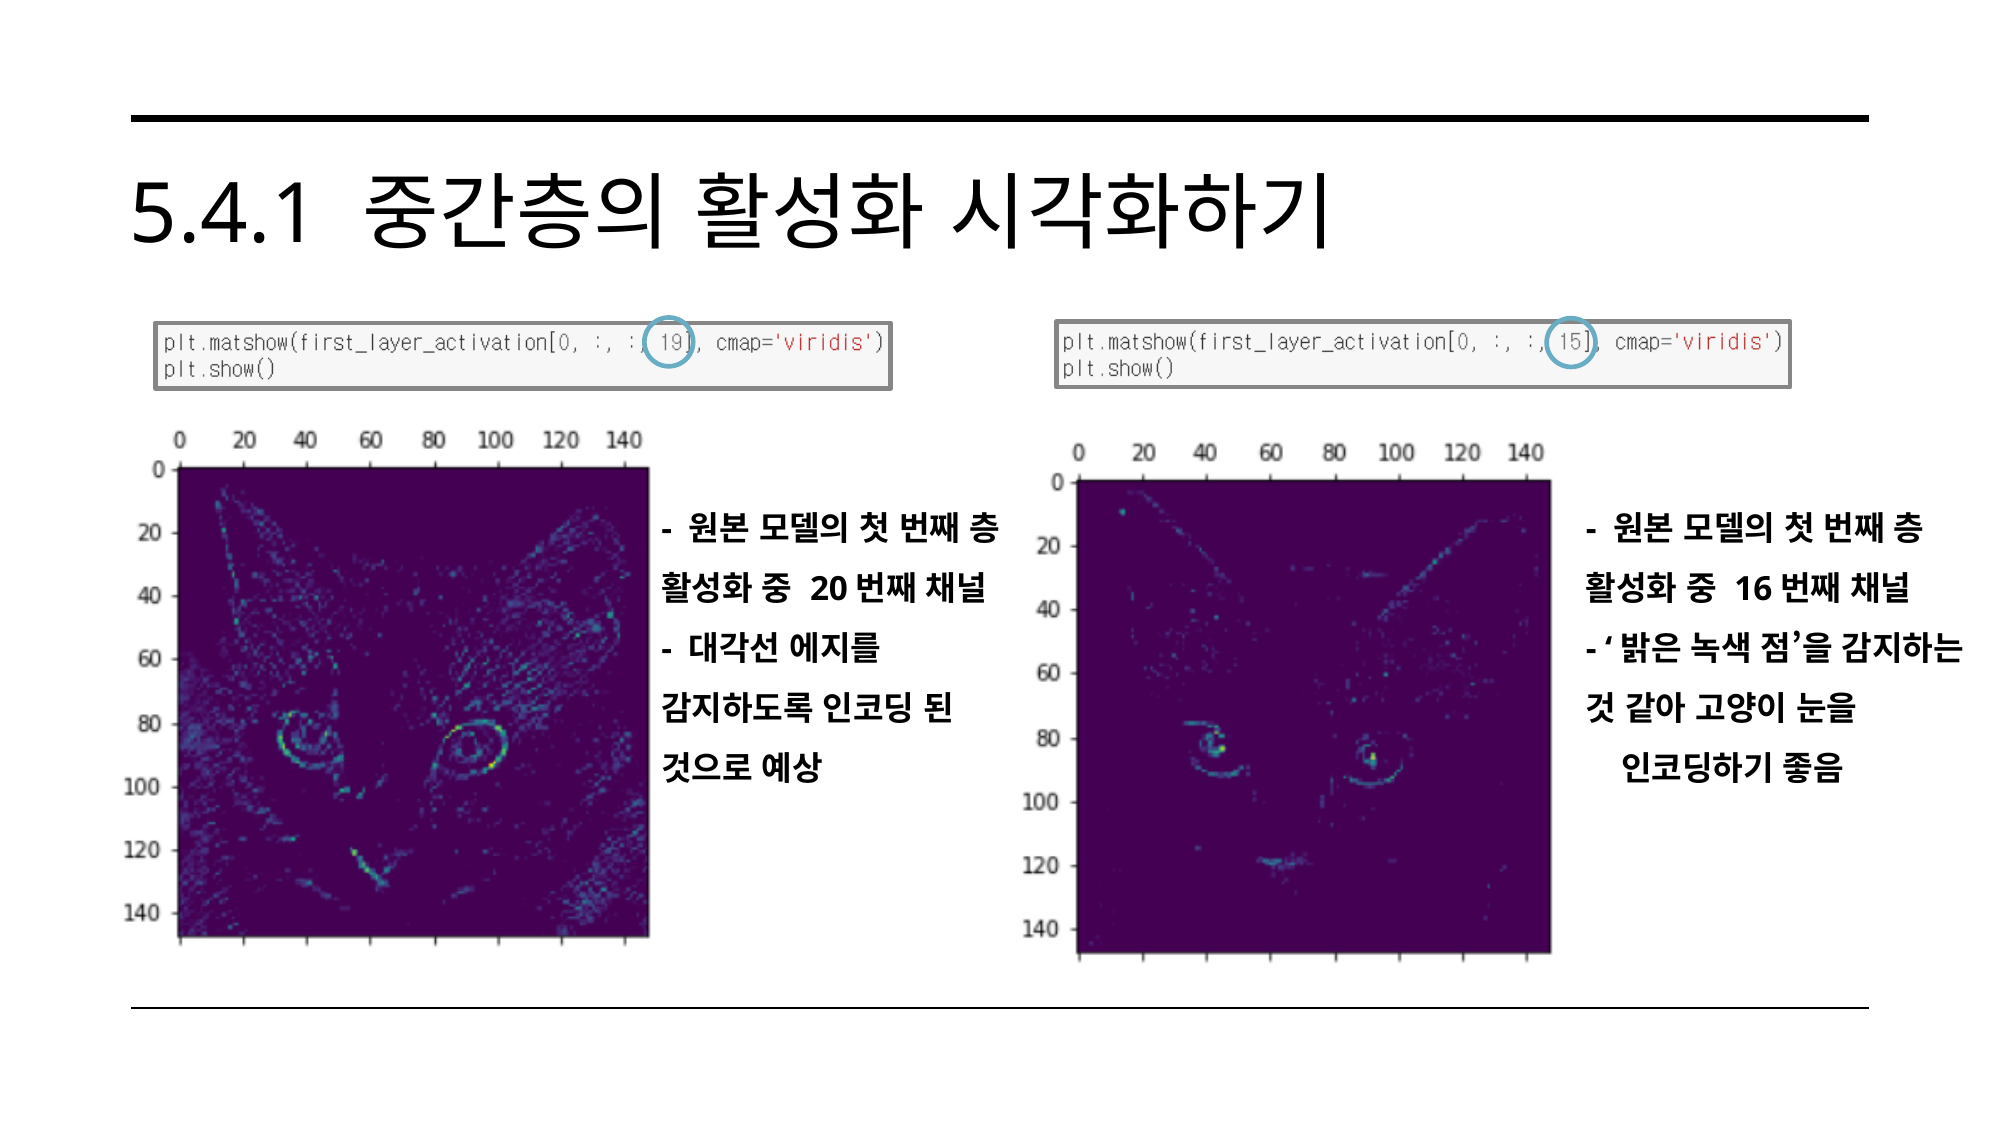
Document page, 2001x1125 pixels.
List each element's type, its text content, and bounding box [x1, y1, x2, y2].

picture [1017, 431, 1571, 972]
title 5.4.1 중간층의 활성화 시각화하기 [114, 151, 1869, 377]
picture [1058, 323, 1788, 385]
text_box - 원본 모델의 첫 번째 층 활성화 중 20번째 채널 - 대각선 에지를 감지하도록 인코딩 된 것으로 예상 [669, 479, 1017, 795]
text_box [649, 316, 688, 325]
picture [158, 325, 889, 387]
text_box [1554, 317, 1588, 323]
text_box - 원본 모델의 첫 번째 층 활성화 중 16번째 채널 - ‘밝은 녹색 점’을 감지하는 것 같아 고양이 눈을 인코딩하기 좋음 [1571, 479, 2000, 795]
picture [115, 422, 669, 959]
